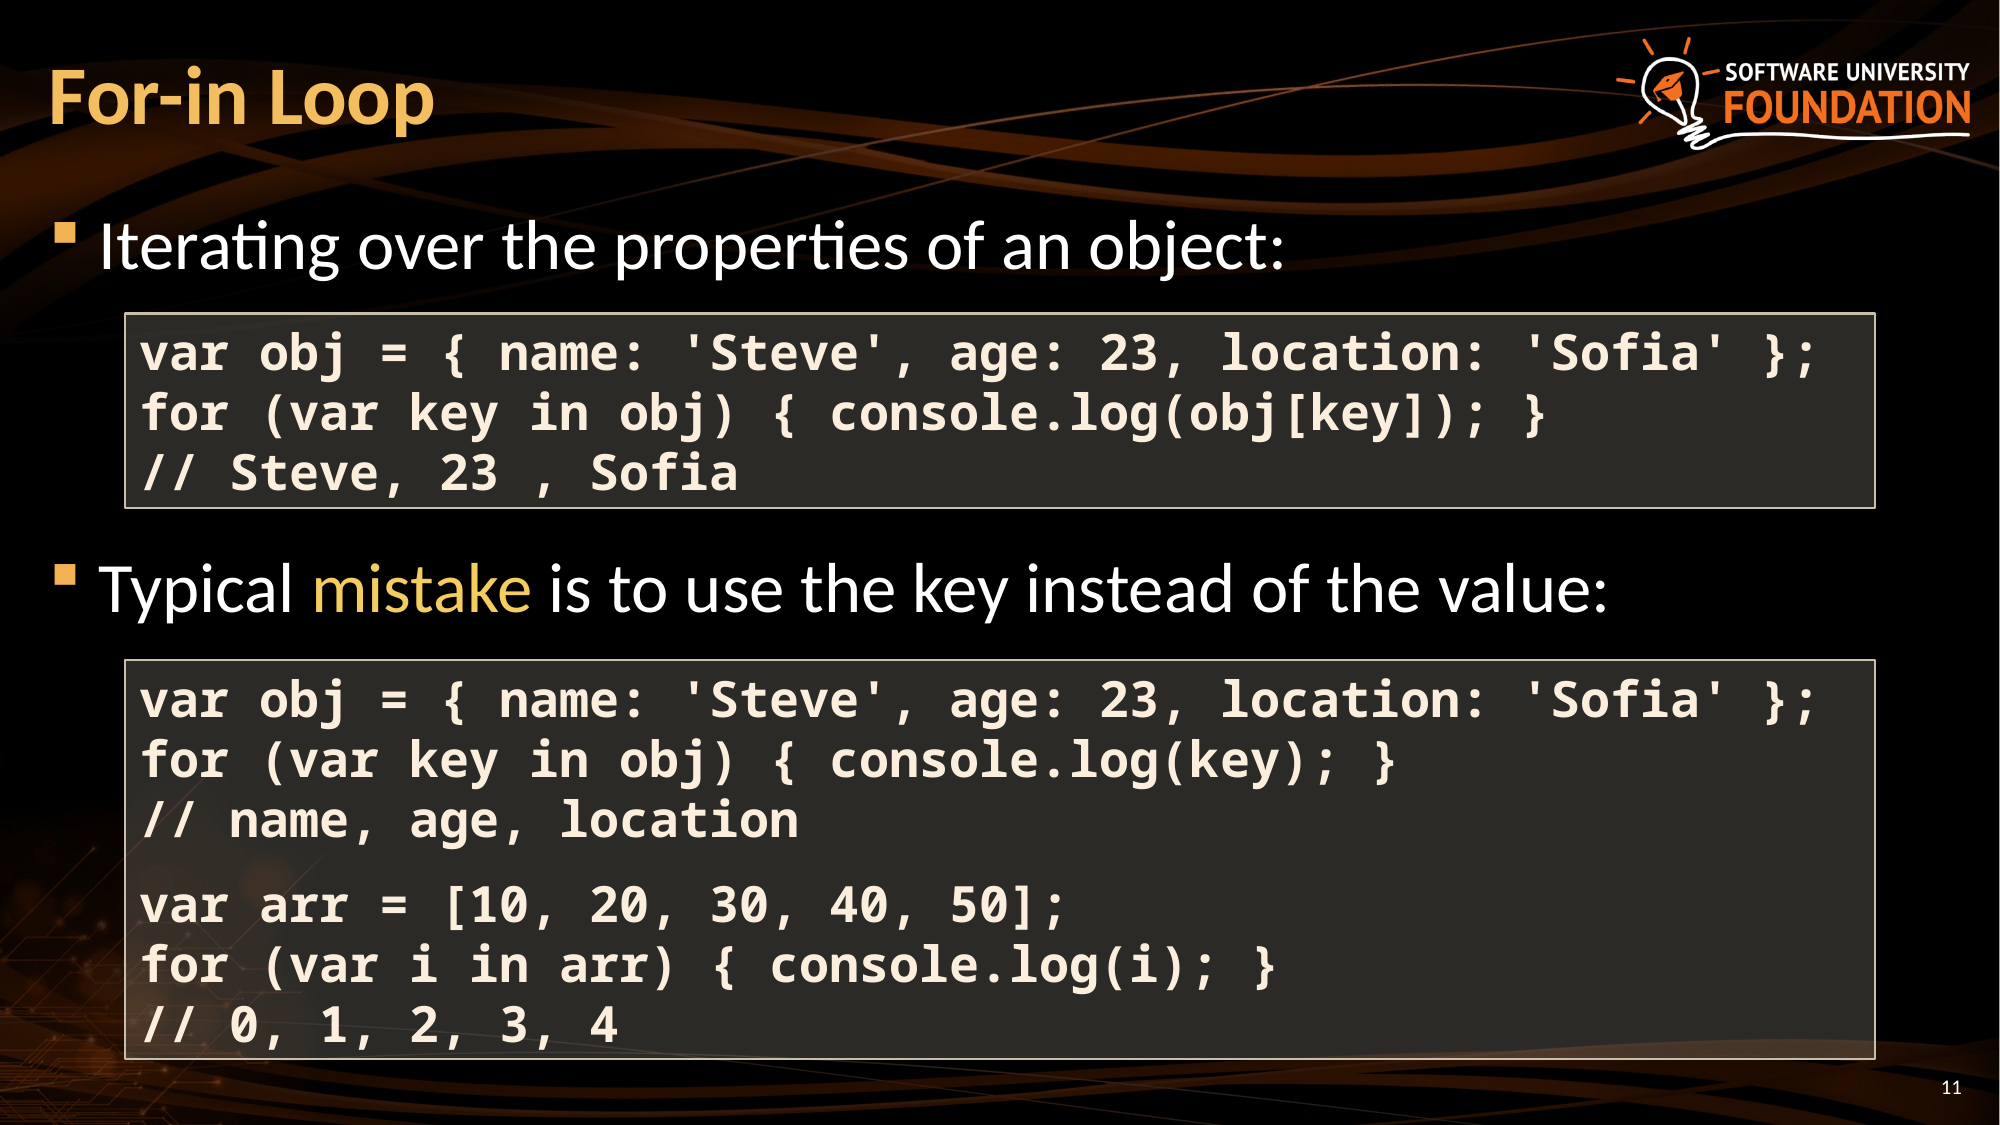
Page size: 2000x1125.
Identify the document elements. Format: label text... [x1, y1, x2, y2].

list Iterating over the properties of an object: Typical mistake is to use the key instead of the value: [31, 188, 1968, 1103]
slide_number 11 [1897, 1070, 1968, 1103]
text_box var obj = { name: 'Steve', age: 23, location: 'Sofia' }; for (var key in obj) { console.log(obj[key]); } // Steve, 23 , Sofia [124, 313, 1875, 509]
picture [0, 0, 2000, 1125]
text_box var obj = { name: 'Steve', age: 23, location: 'Sofia' }; for (var key in obj) { console.log(key); } // name, age, location var arr = [10, 20, 30, 40, 50]; for (var i in arr) { console.log(i); } // 0, 1, 2, 3, 4 [124, 659, 1875, 1060]
title For-in Loop [30, 6, 1602, 189]
